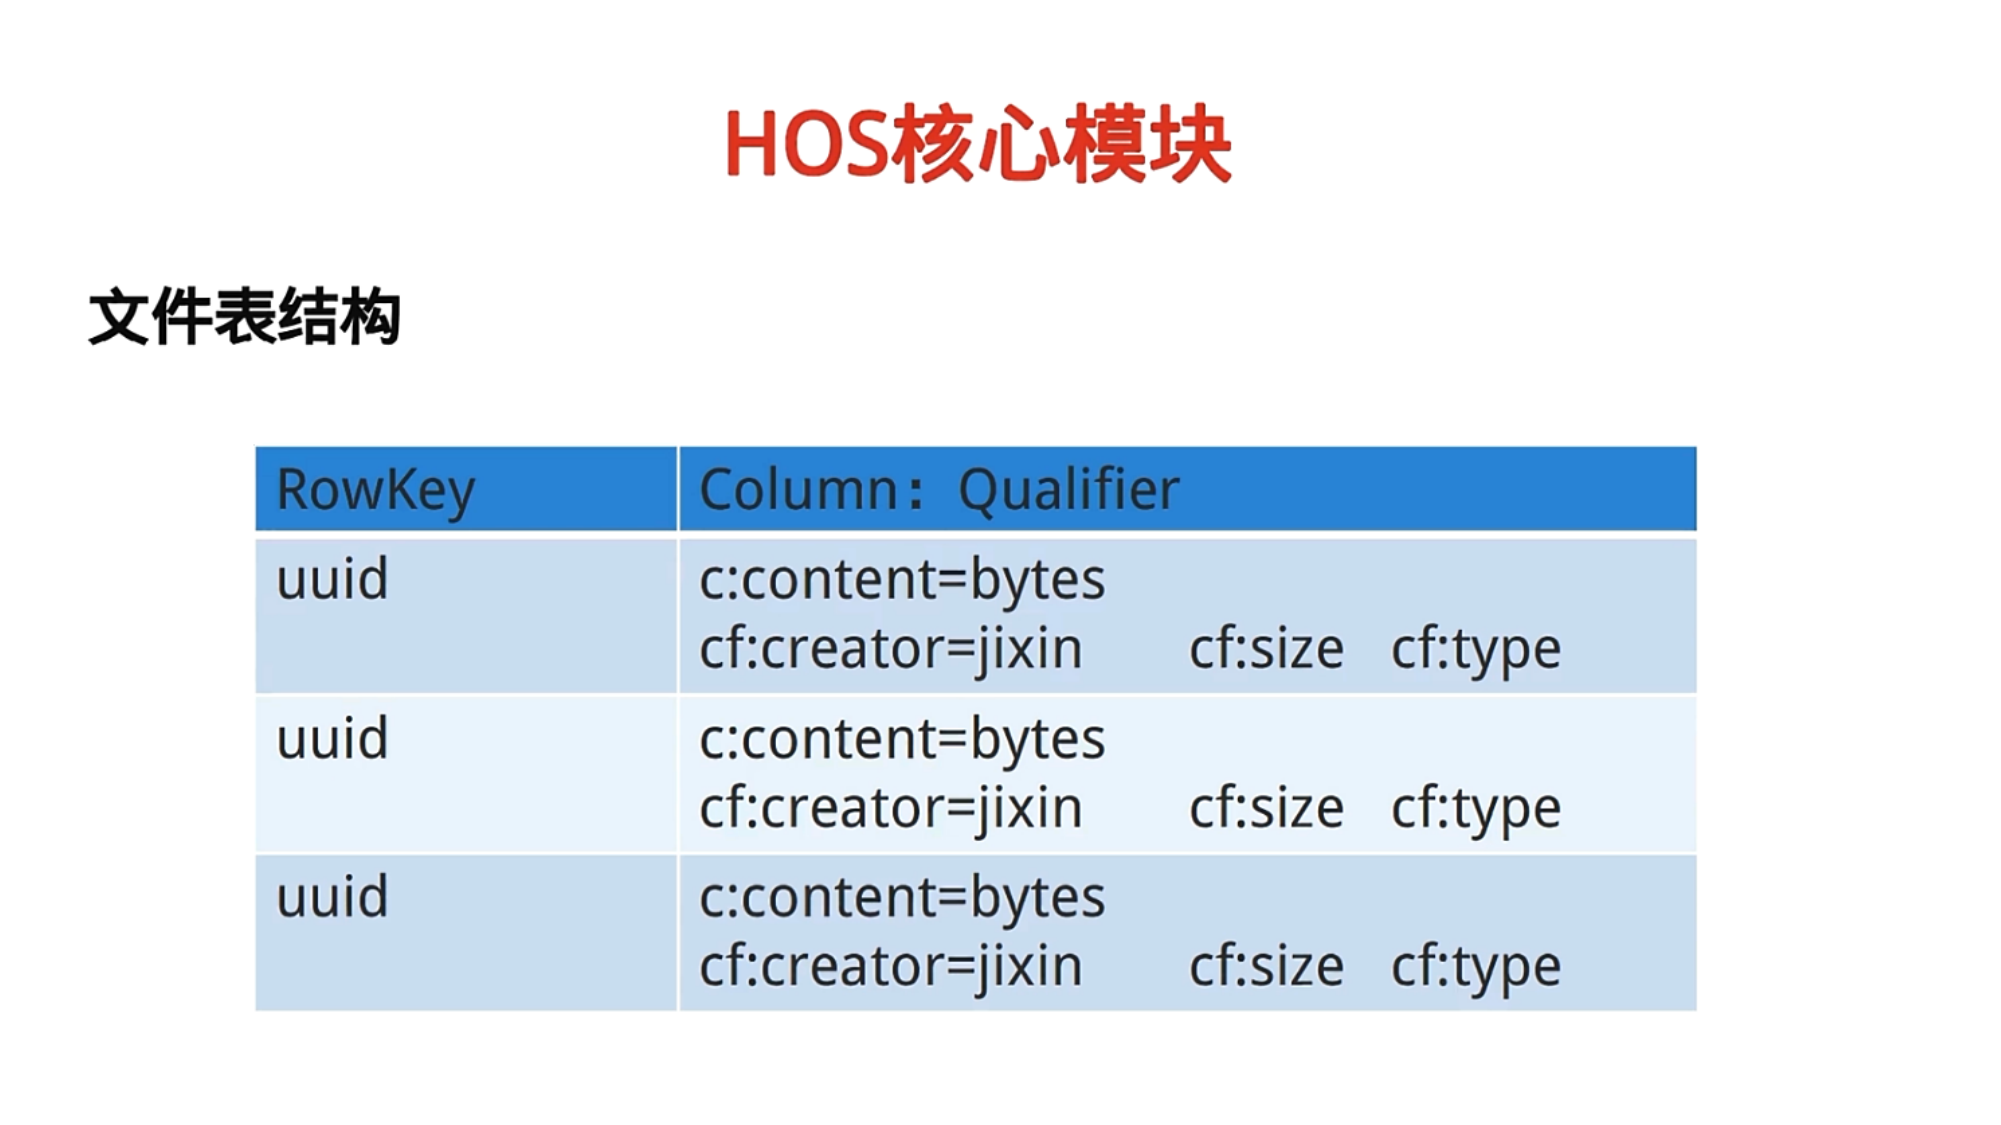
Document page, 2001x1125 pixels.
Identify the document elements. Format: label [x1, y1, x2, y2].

picture [24, 52, 1853, 1060]
